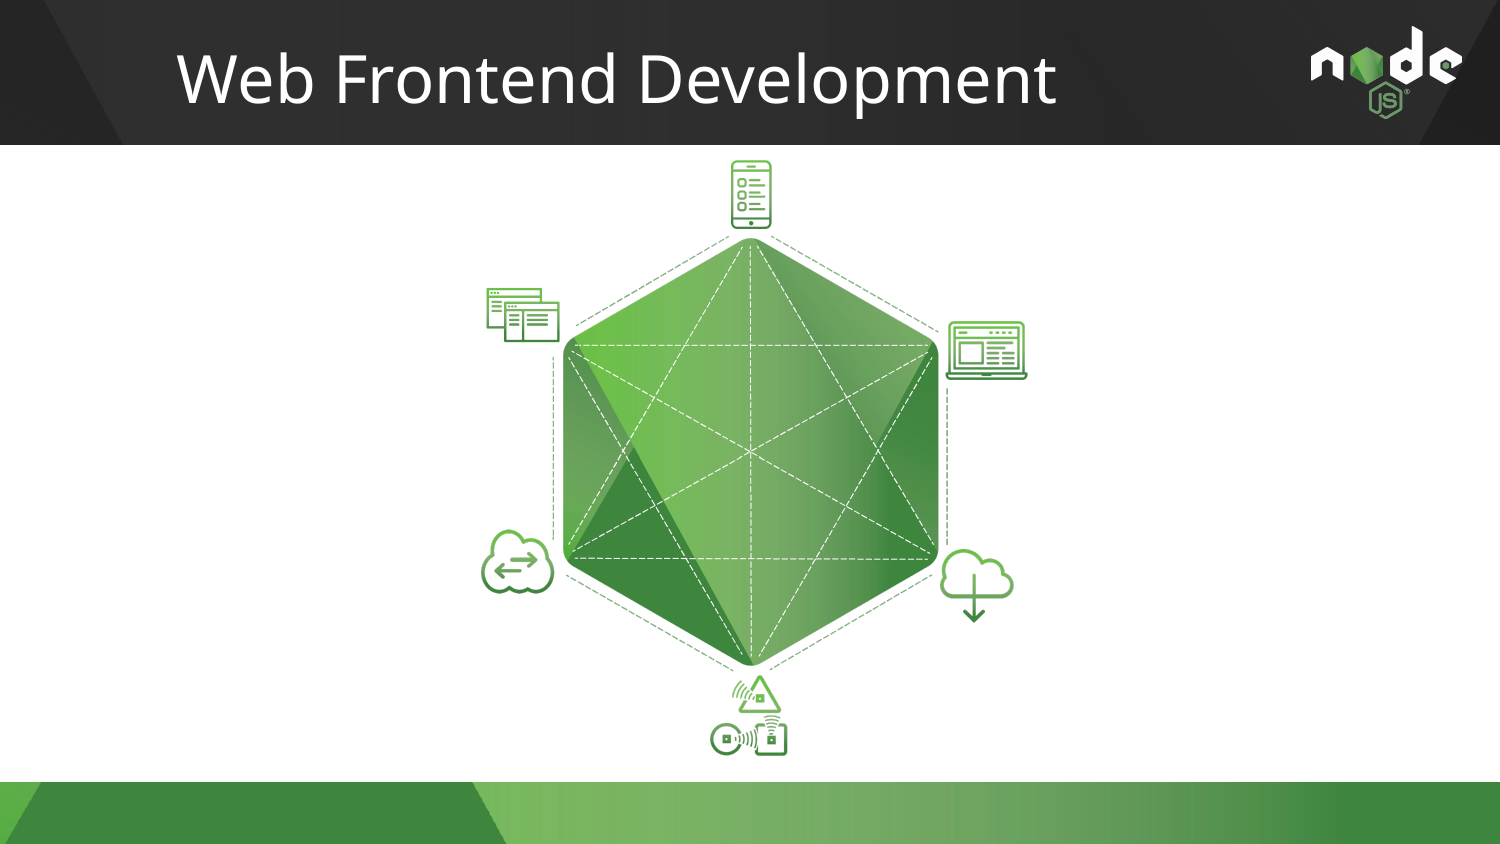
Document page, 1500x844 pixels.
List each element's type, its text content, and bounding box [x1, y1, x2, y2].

picture [0, 782, 1500, 844]
picture [447, 151, 1052, 763]
picture [0, 0, 1500, 145]
title Web Frontend Development [161, 23, 1413, 131]
